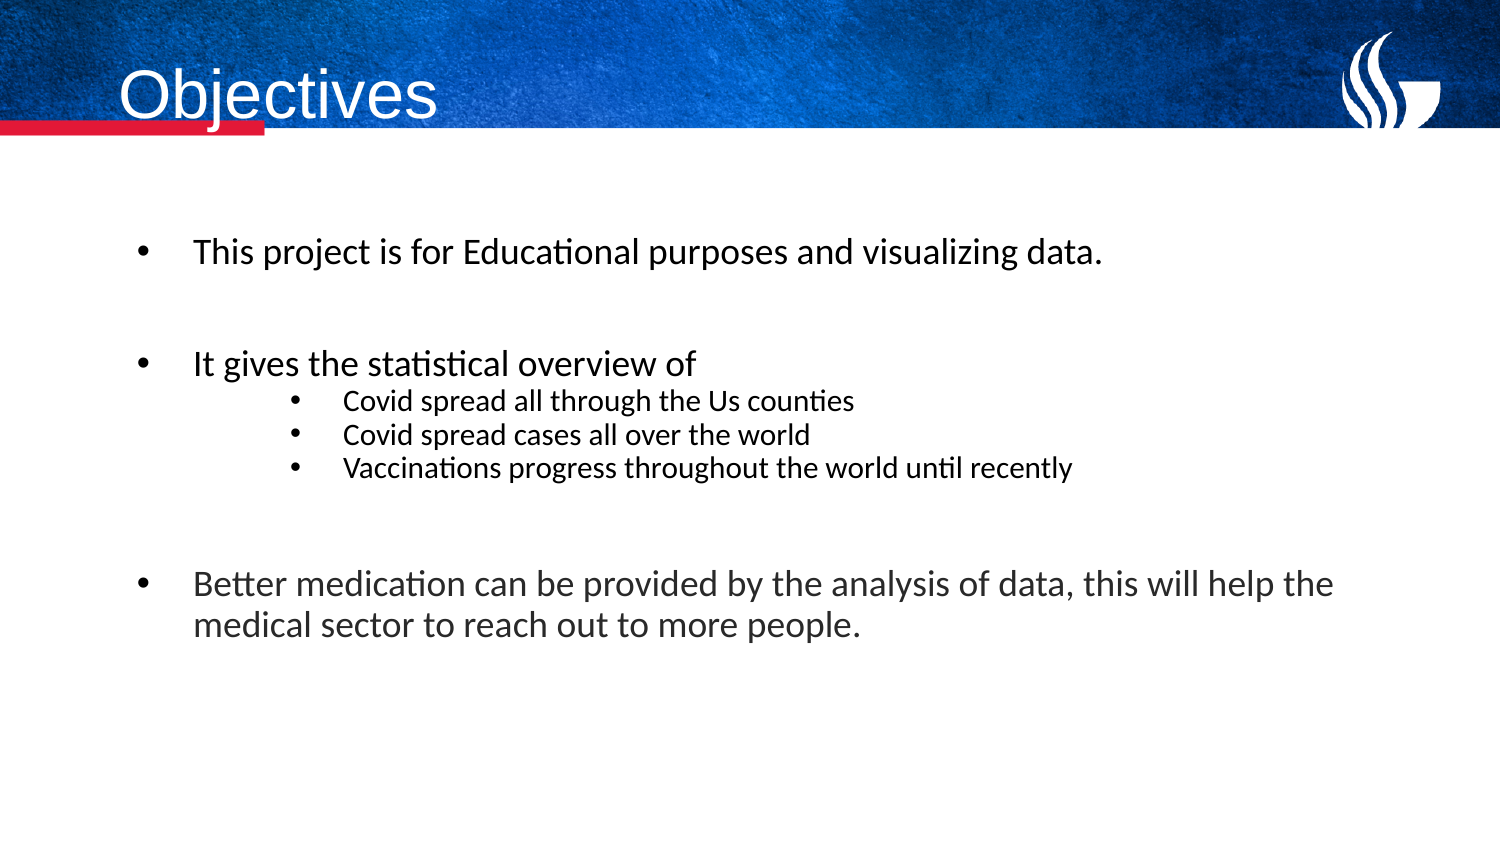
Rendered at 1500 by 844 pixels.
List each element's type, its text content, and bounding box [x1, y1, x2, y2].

title Objectives [103, 14, 1397, 178]
list This project is for Educational purposes and visualizing data. It gives the statistical overview of Covid spread all through the Us counties Covid spread cases all over the world Vaccinations progress throughout the world until recently Better medication can be provided by the analysis of data, this will help the medical sector to reach out to more people. [103, 224, 1397, 760]
picture [0, 0, 1500, 844]
